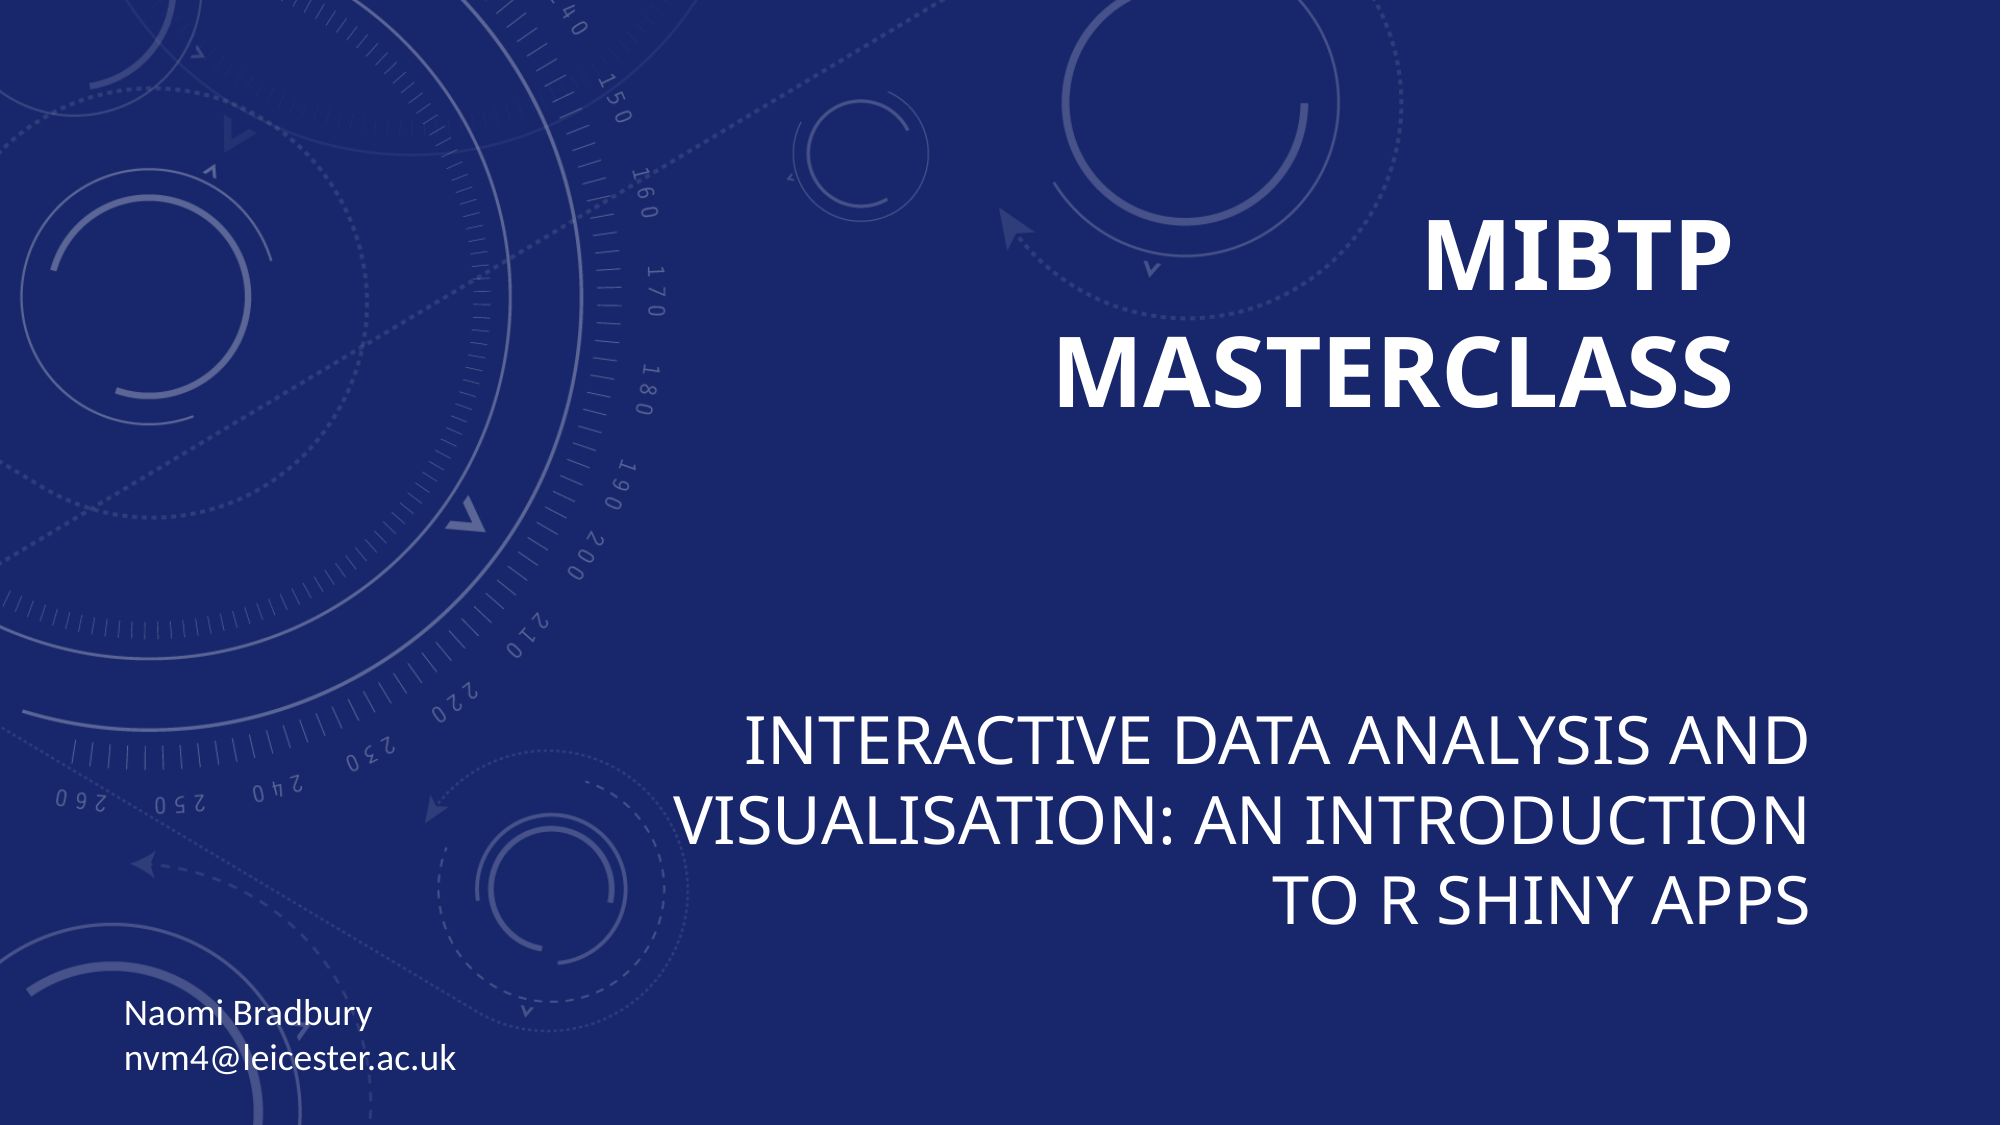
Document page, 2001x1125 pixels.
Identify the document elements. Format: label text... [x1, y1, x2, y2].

text_box Naomi Bradbury nvm4@leicester.ac.uk [109, 980, 617, 1086]
subtitle Interactive data analysis and visualisation: an introduction to R Shiny apps [646, 690, 1828, 941]
title MIBTP Masterclass [750, 184, 1750, 435]
picture [0, 0, 2000, 1125]
